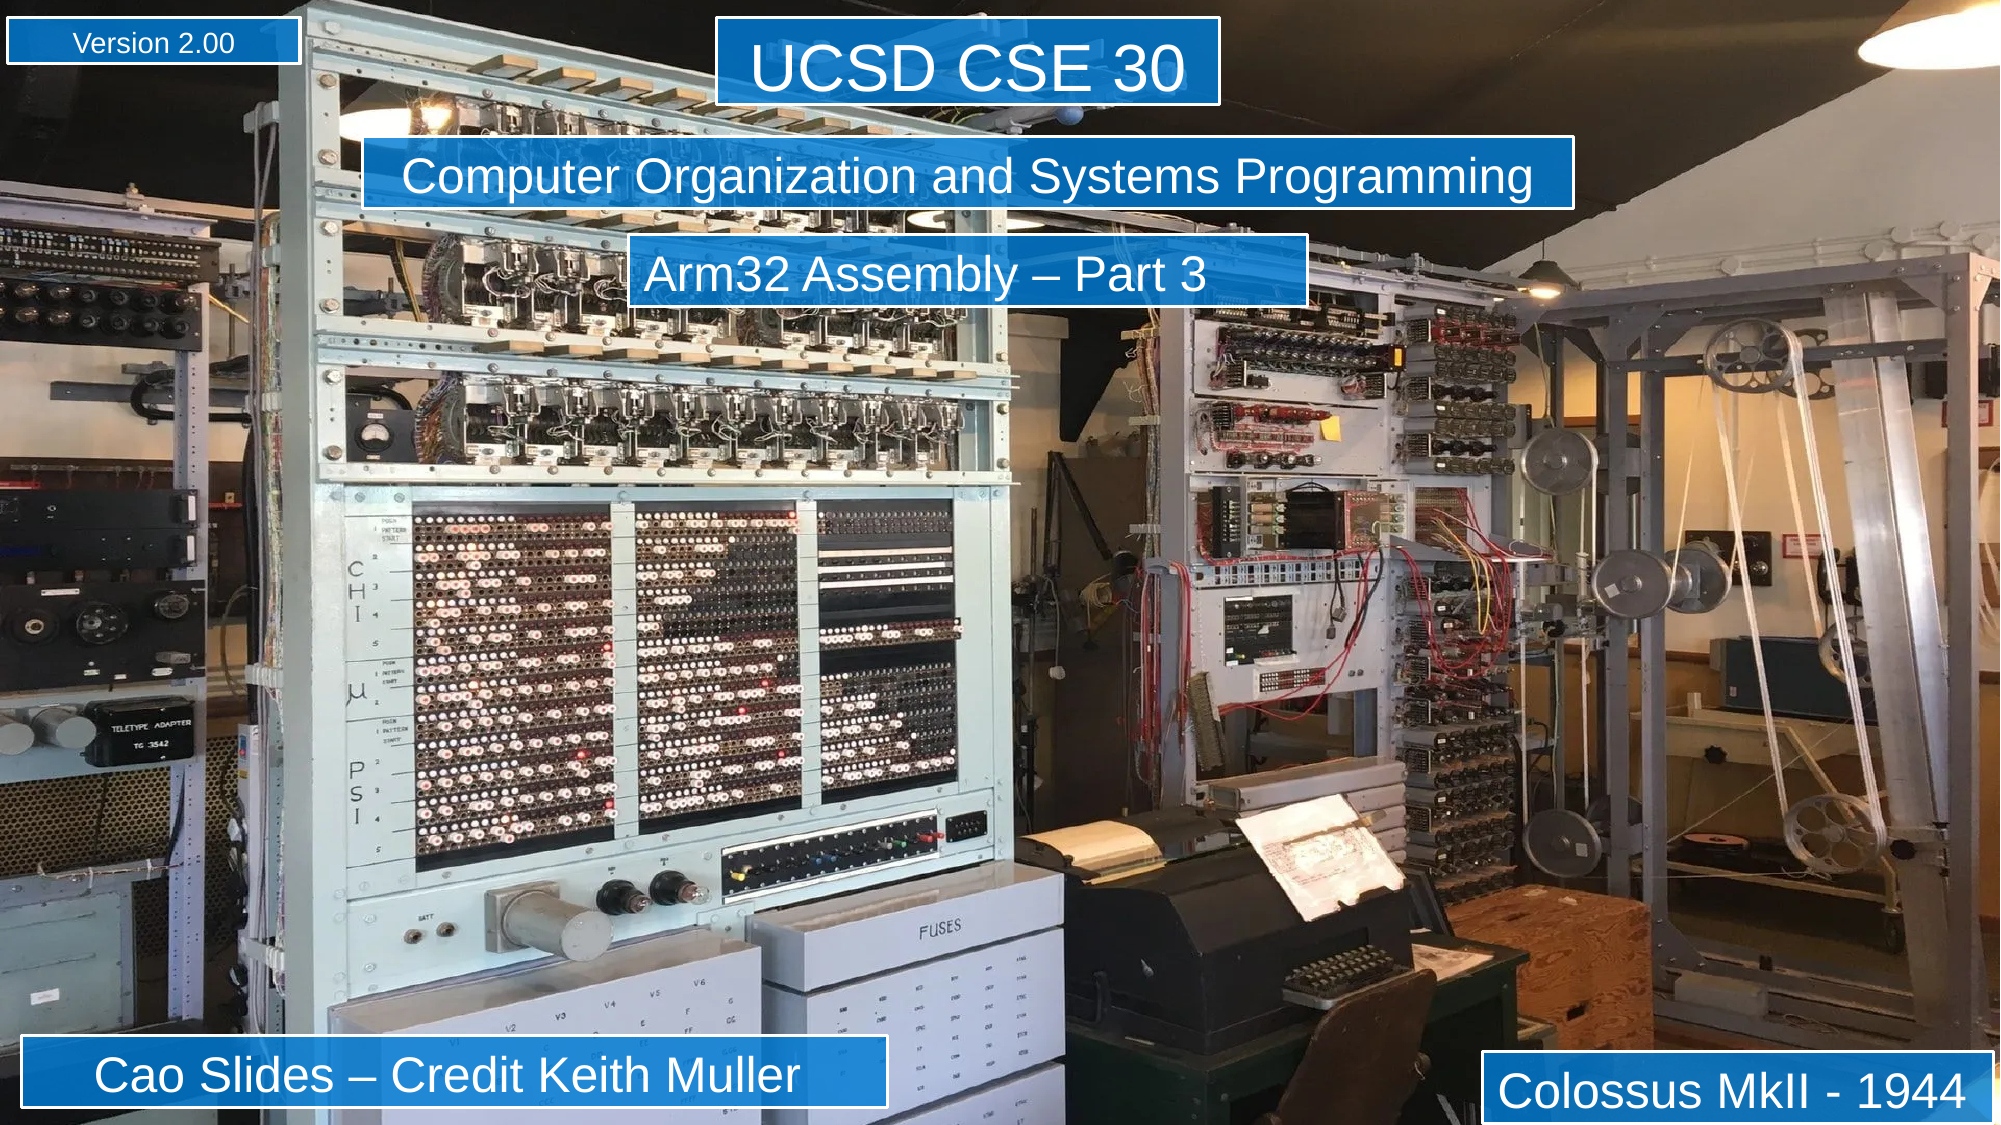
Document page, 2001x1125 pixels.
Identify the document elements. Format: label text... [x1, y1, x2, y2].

text_box Version 2.00 [7, 17, 300, 64]
picture [0, 0, 2000, 1125]
text_box UCSD CSE 30 [716, 17, 1220, 105]
text_box Colossus MkII - 1944 [1482, 1051, 1994, 1124]
text_box Arm32 Assembly – Part 3 [628, 234, 1308, 307]
text_box Cao Slides – Credit Keith Muller [21, 1035, 888, 1108]
text_box Computer Organization and Systems Programming [362, 136, 1574, 209]
